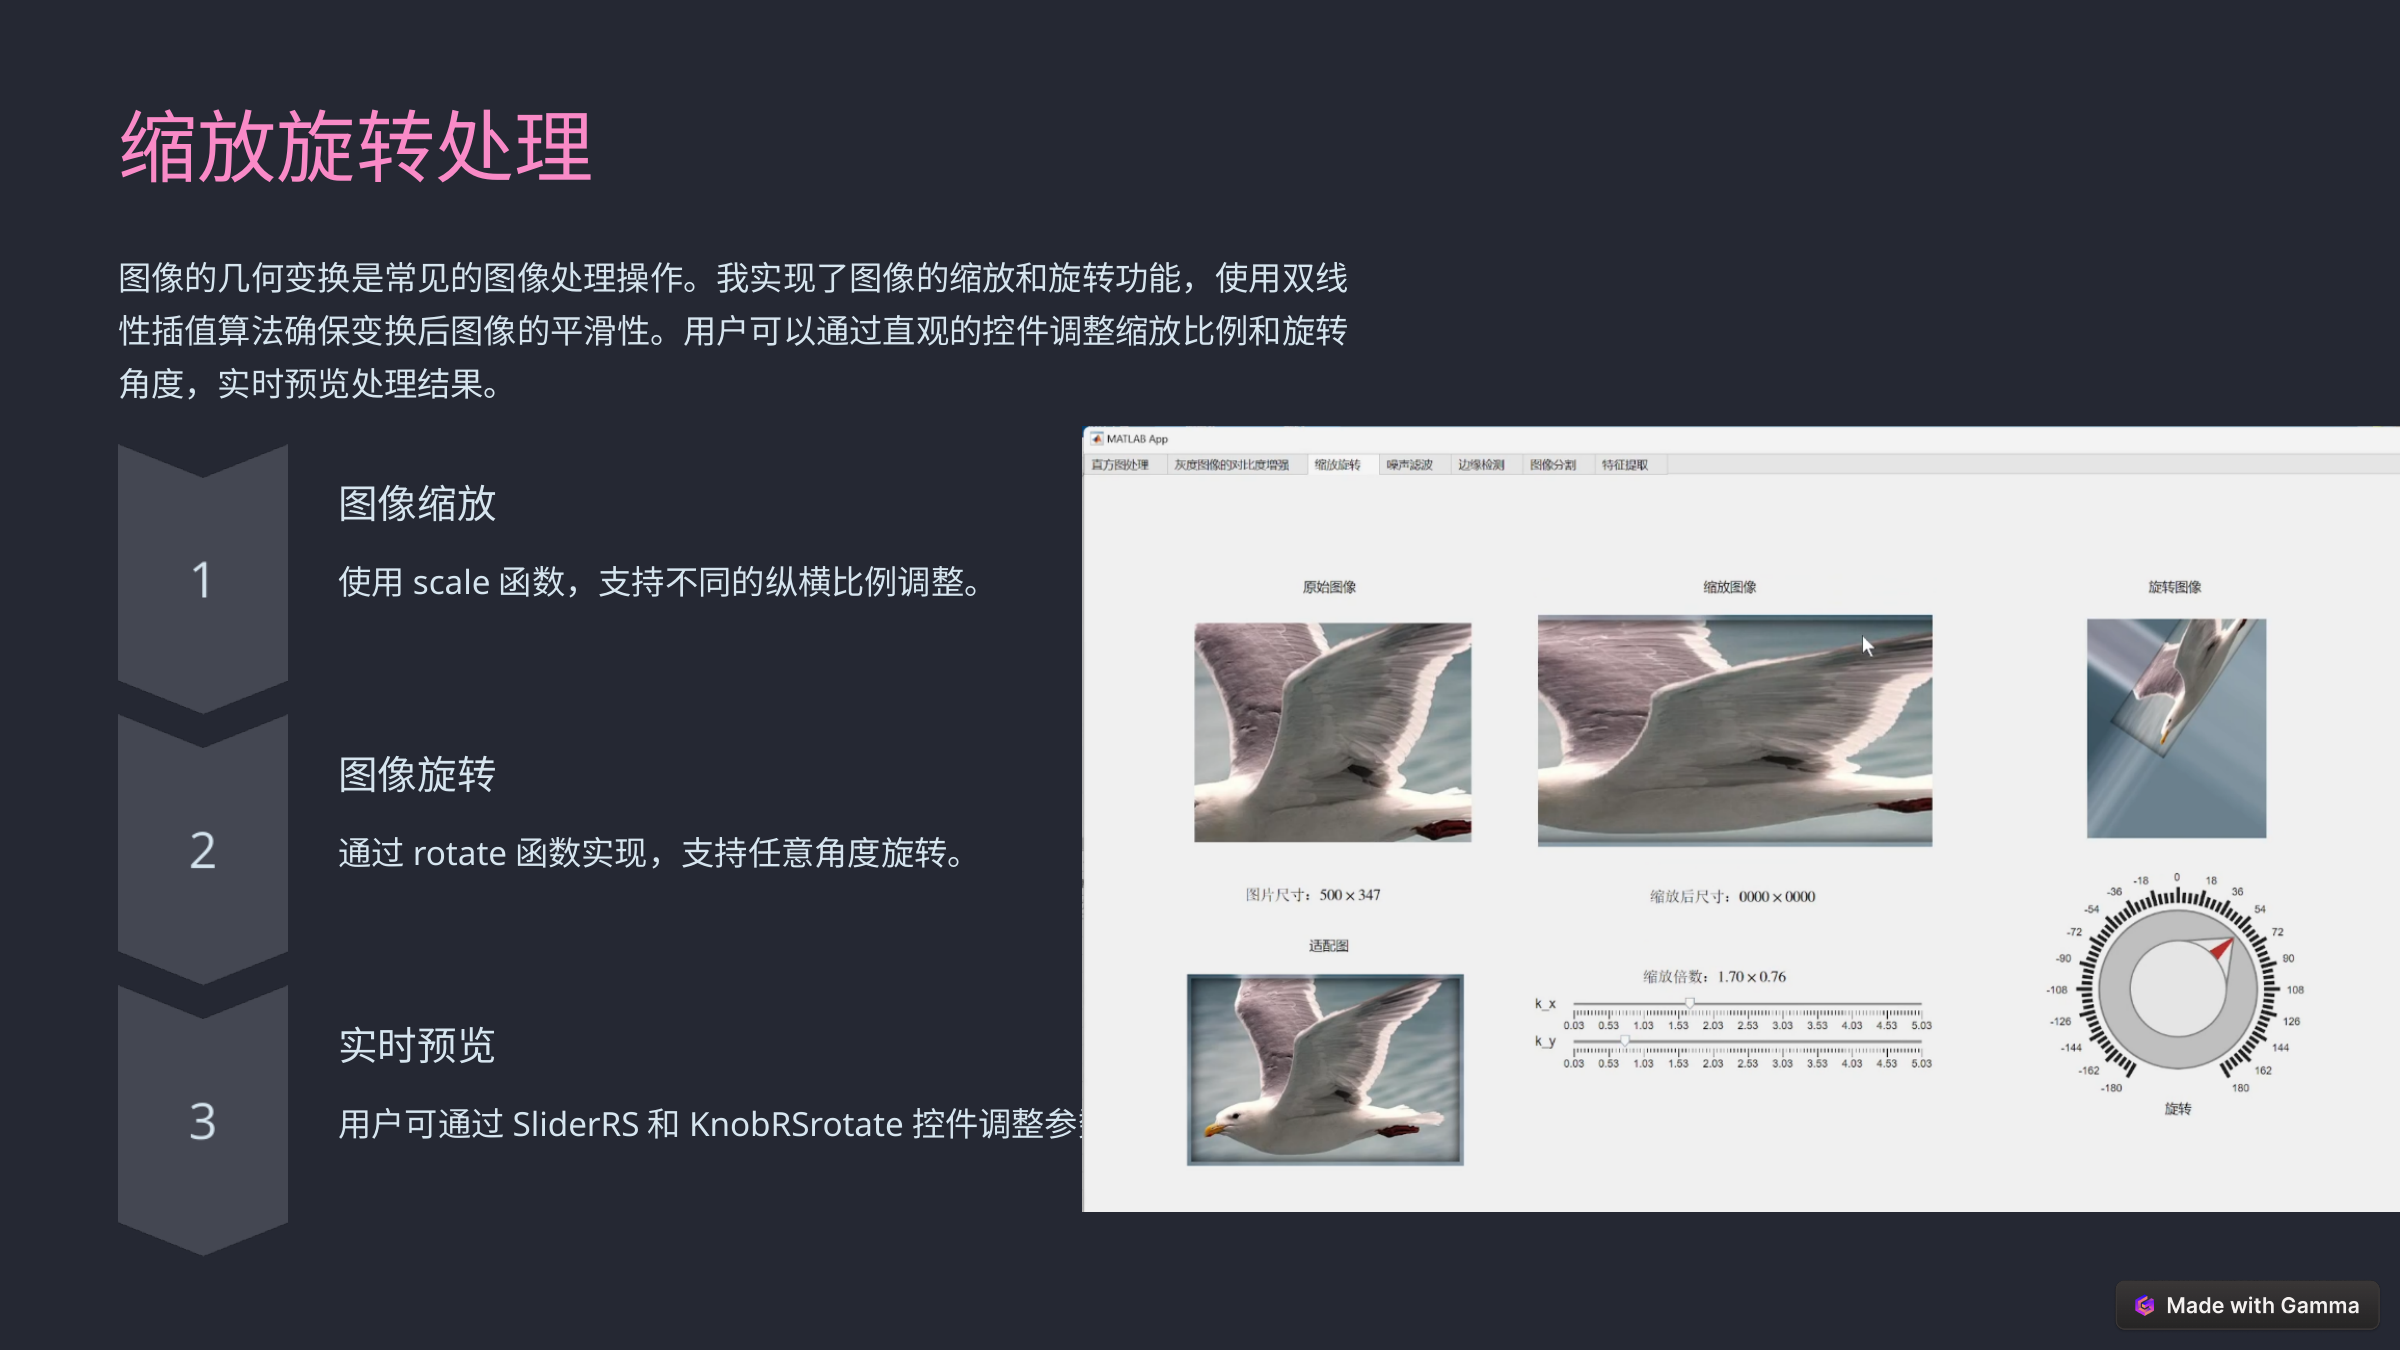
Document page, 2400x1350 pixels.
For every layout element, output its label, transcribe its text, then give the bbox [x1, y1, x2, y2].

picture [118, 444, 288, 1257]
text_box 使用scale函数，支持不同的纵横比例调整。 [338, 548, 1082, 603]
picture [1082, 426, 2400, 1212]
text_box 实时预览 [338, 1019, 737, 1070]
text_box 用户可通过SliderRS和KnobRSrotate控件调整参数。 [338, 1089, 1082, 1144]
text_box 图像缩放 [338, 477, 737, 528]
text_box 图像旋转 [338, 748, 737, 799]
text_box 图像的几何变换是常见的图像处理操作。我实现了图像的缩放和旋转功能，使用双线性插值算法确保变换后图像的平滑性。用户可以通过直观的控件调整缩放比例和旋转角度，实时预览处理结果。 [118, 243, 1382, 406]
picture [2106, 1271, 2389, 1339]
text_box 通过rotate函数实现，支持任意角度旋转。 [338, 818, 1082, 873]
text_box 缩放旋转处理 [118, 93, 915, 193]
